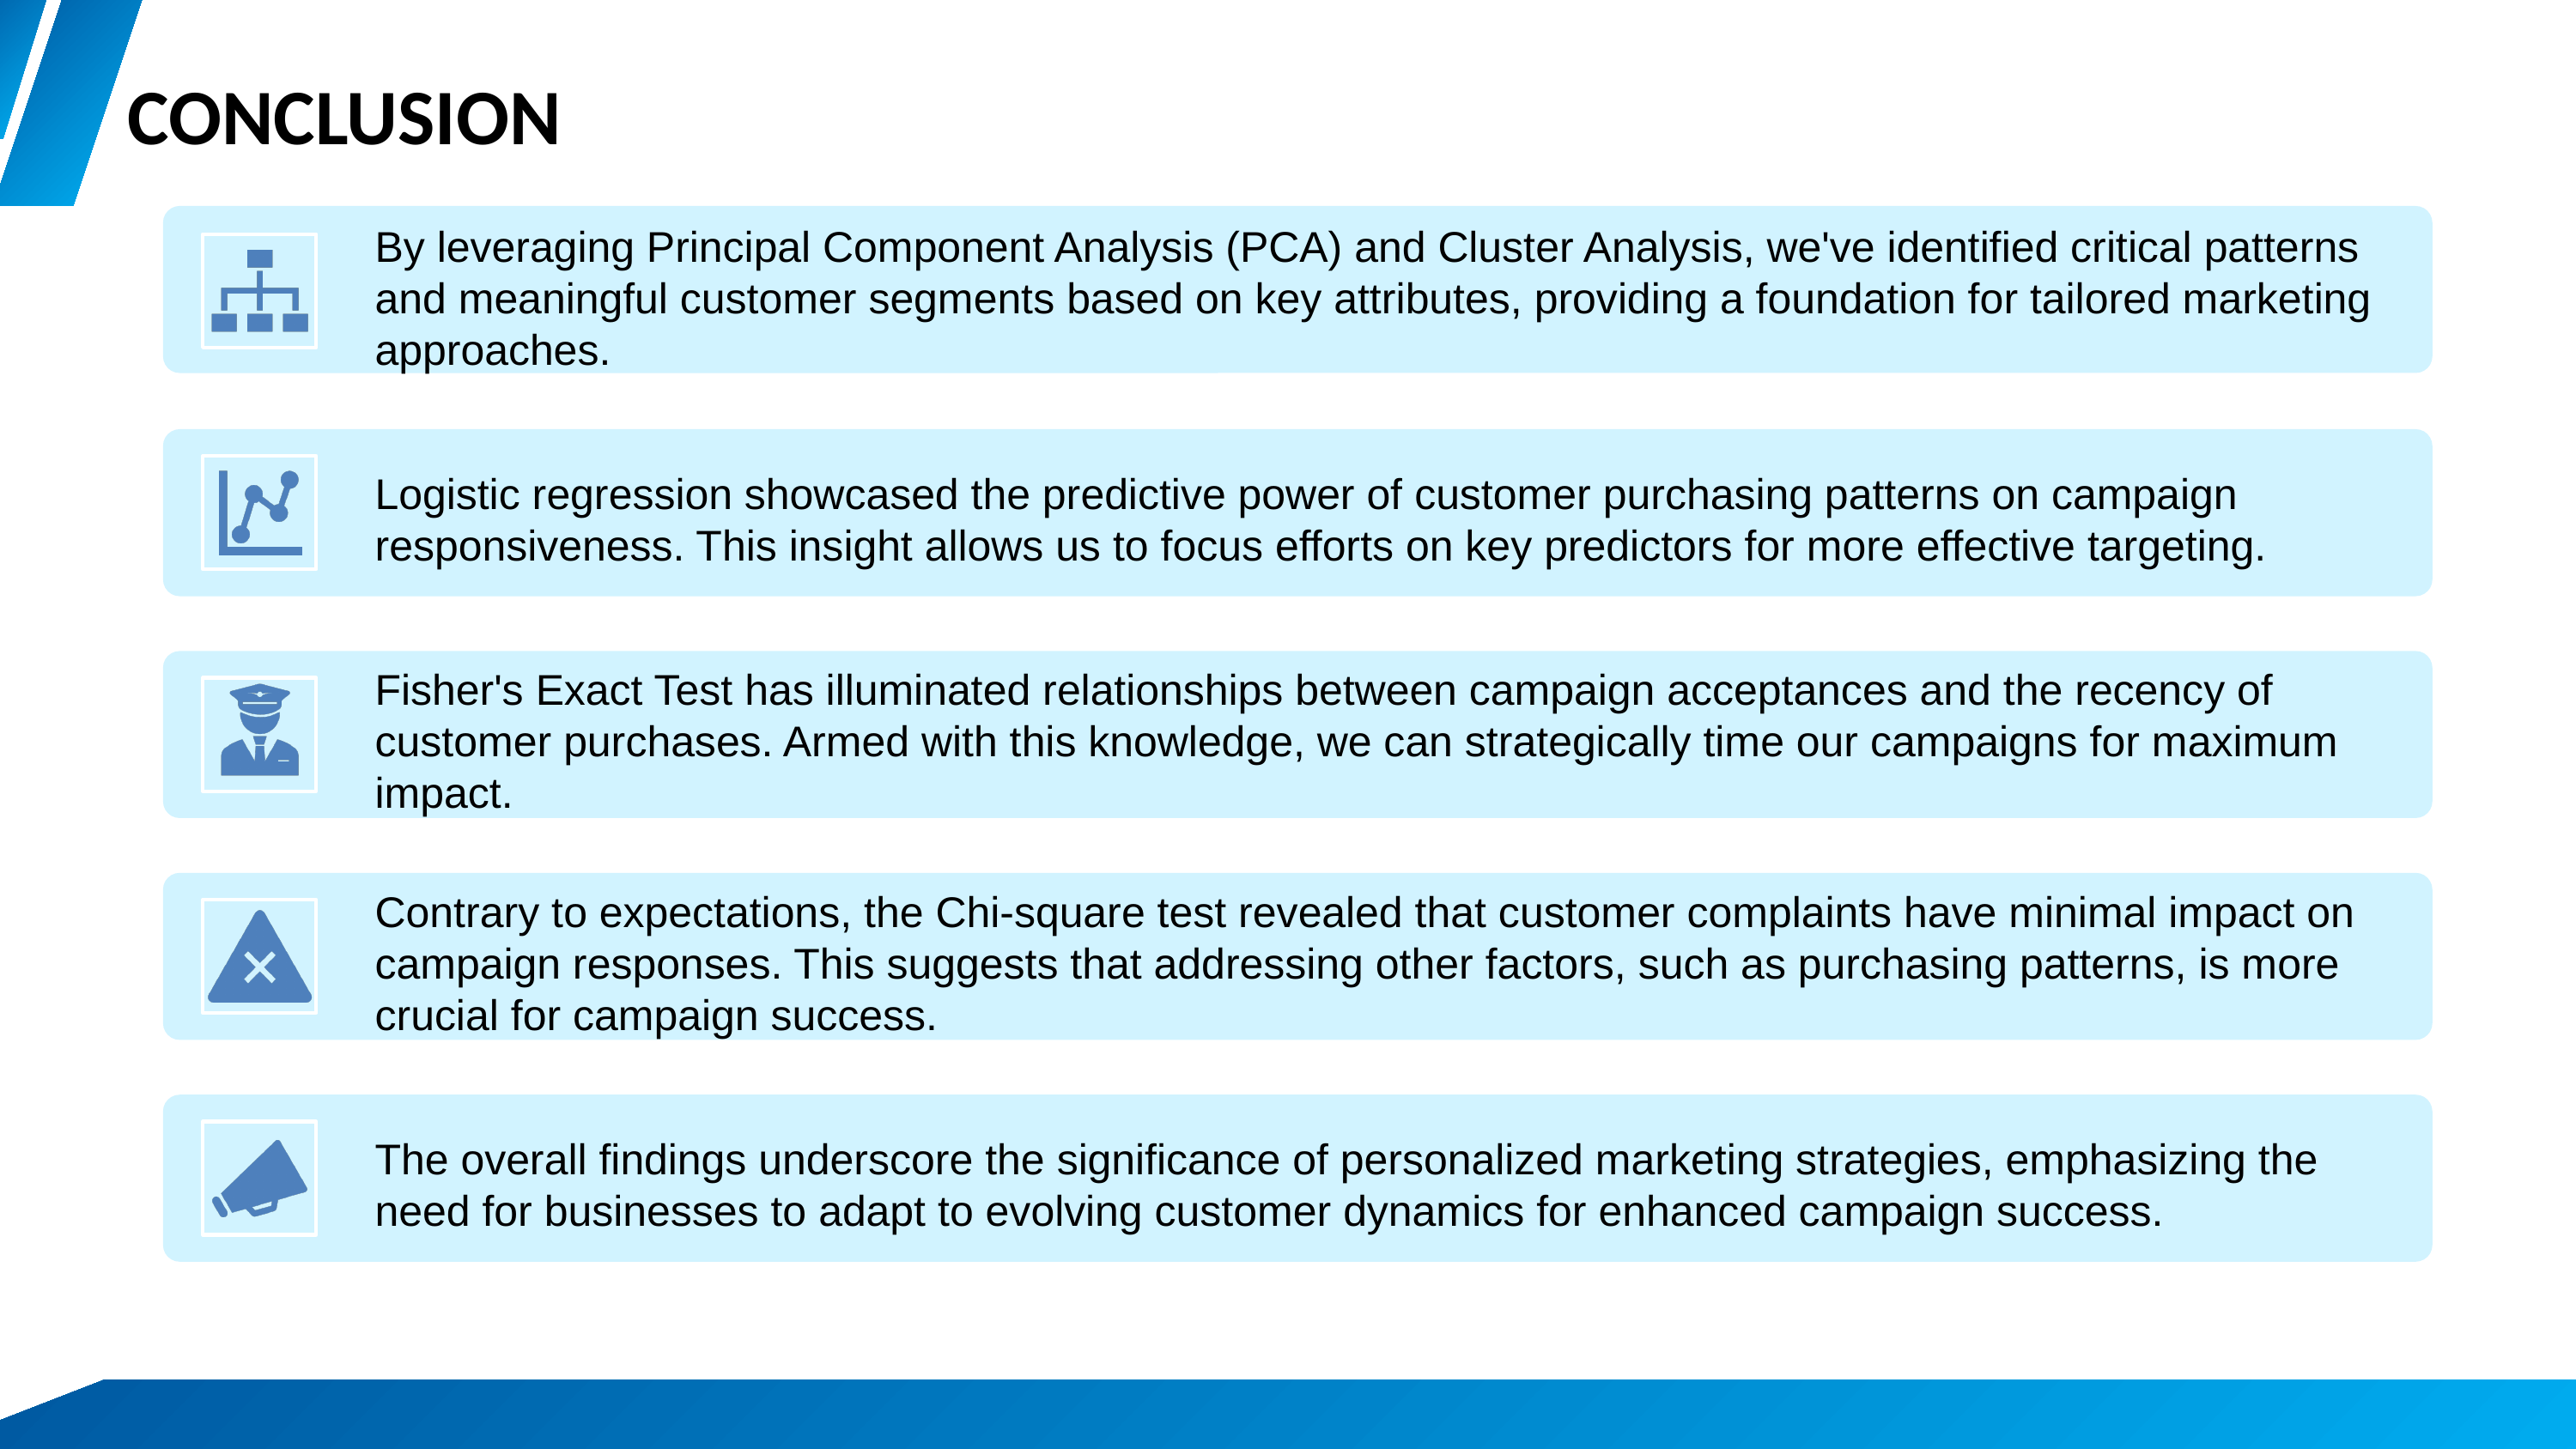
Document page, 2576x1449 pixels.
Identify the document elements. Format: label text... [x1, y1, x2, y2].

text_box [0, 0, 240, 206]
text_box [0, 1368, 2576, 1449]
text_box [162, 205, 2433, 1274]
text_box CONCLUSION [242, 65, 2415, 161]
